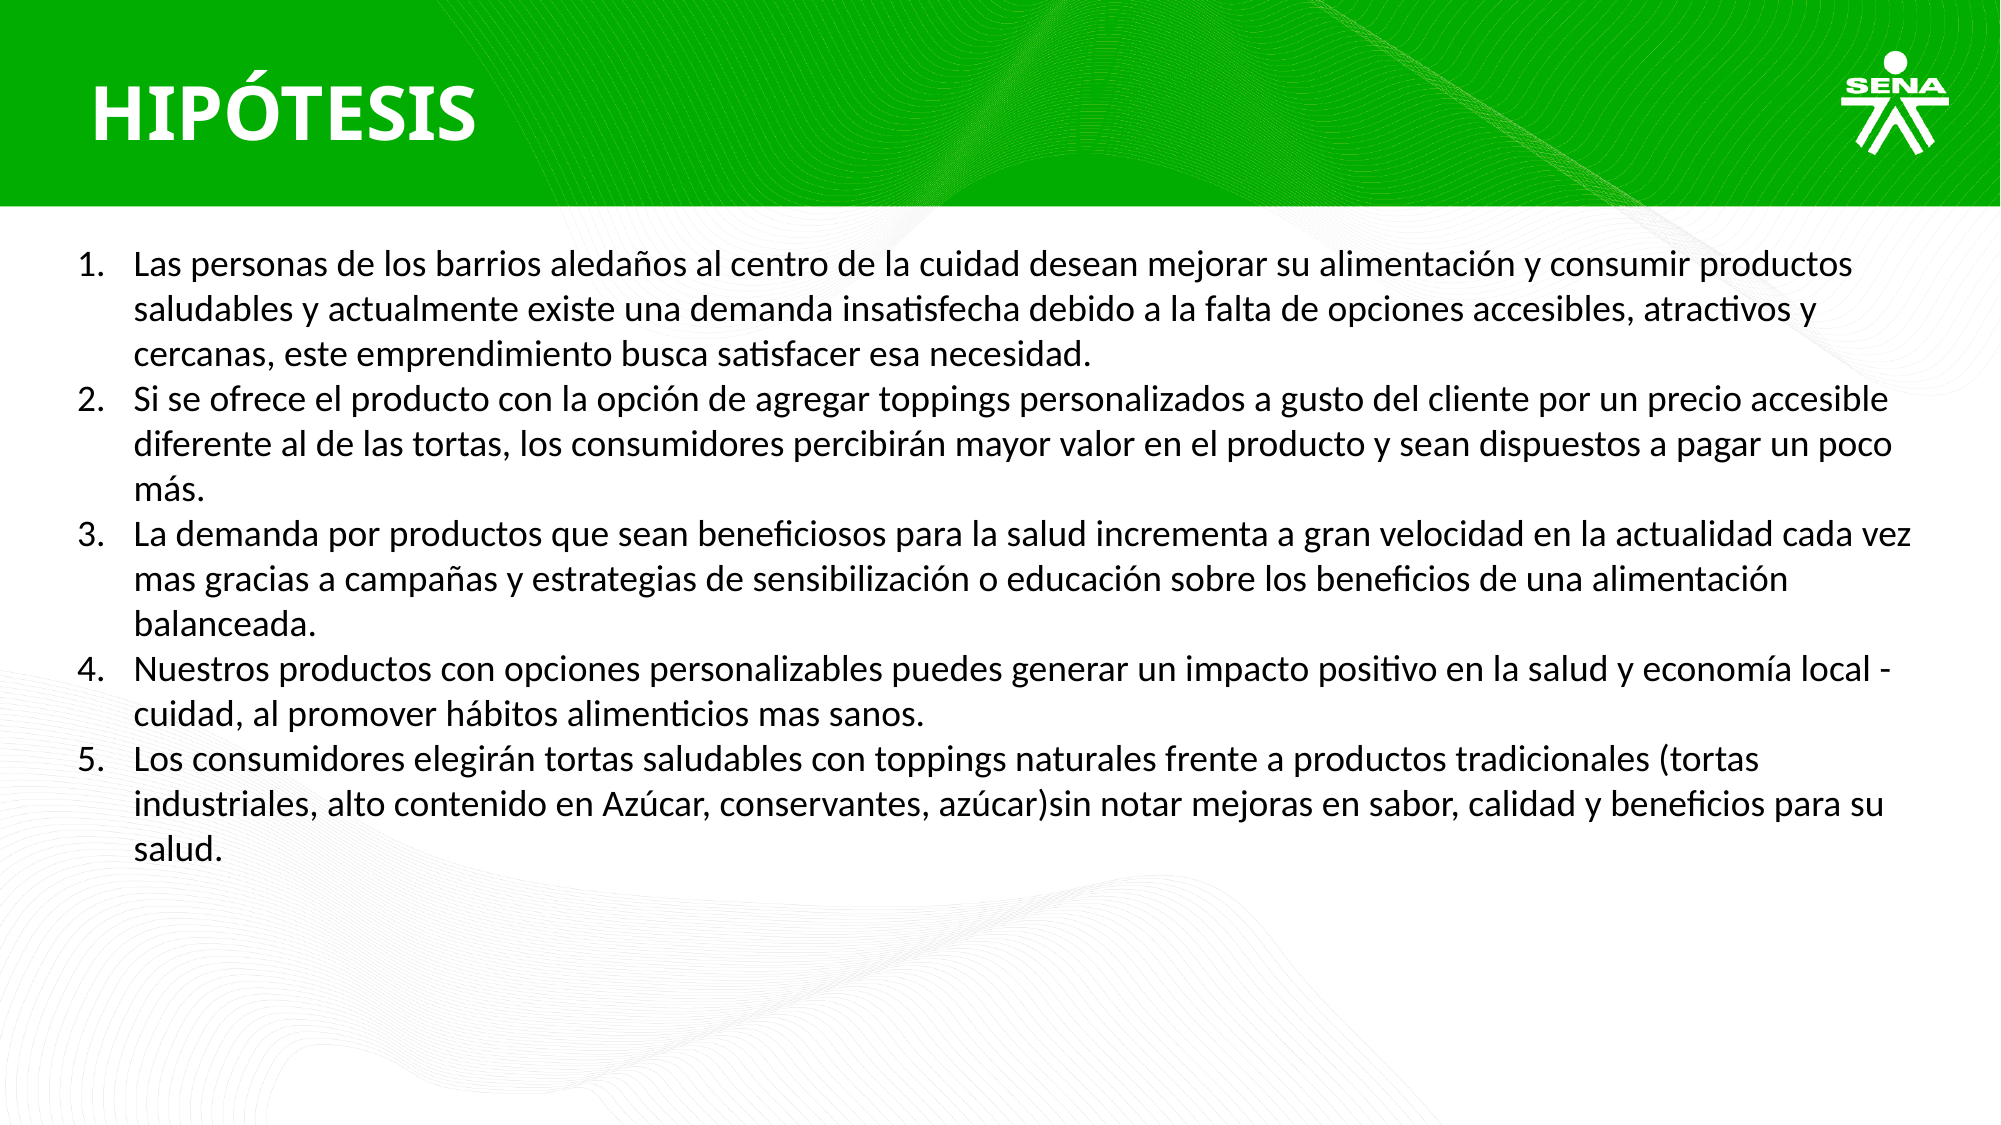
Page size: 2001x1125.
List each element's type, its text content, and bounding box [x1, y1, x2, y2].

text_box HIPÓTESIS [74, 68, 1685, 155]
picture [0, 0, 2001, 1125]
text_box Las personas de los barrios aledaños al centro de la cuidad desean mejorar su alimentación y consumir productos saludables y actualmente existe una demanda insatisfecha debido a la falta de opciones accesibles, atractivos y cercanas, este emprendimiento busca satisfacer esa necesidad. Si se ofrece el producto con la opción de agregar toppings personalizados a gusto del cliente por un precio accesible diferente al de las tortas, los consumidores percibirán mayor valor en el producto y sean dispuestos a pagar un poco más. La demanda por productos que sean beneficiosos para la salud incrementa a gran velocidad en la actualidad cada vez mas gracias a campañas y estrategias de sensibilización o educación sobre los beneficios de una alimentación balanceada. Nuestros productos con opciones personalizables puedes generar un impacto positivo en la salud y economía local -cuidad, al promover hábitos alimenticios mas sanos. Los consumidores elegirán tortas saludables con toppings naturales frente a productos tradicionales (tortas industriales, alto contenido en Azúcar, conservantes, azúcar)sin notar mejoras en sabor, calidad y beneficios para su salud. [62, 231, 1938, 921]
